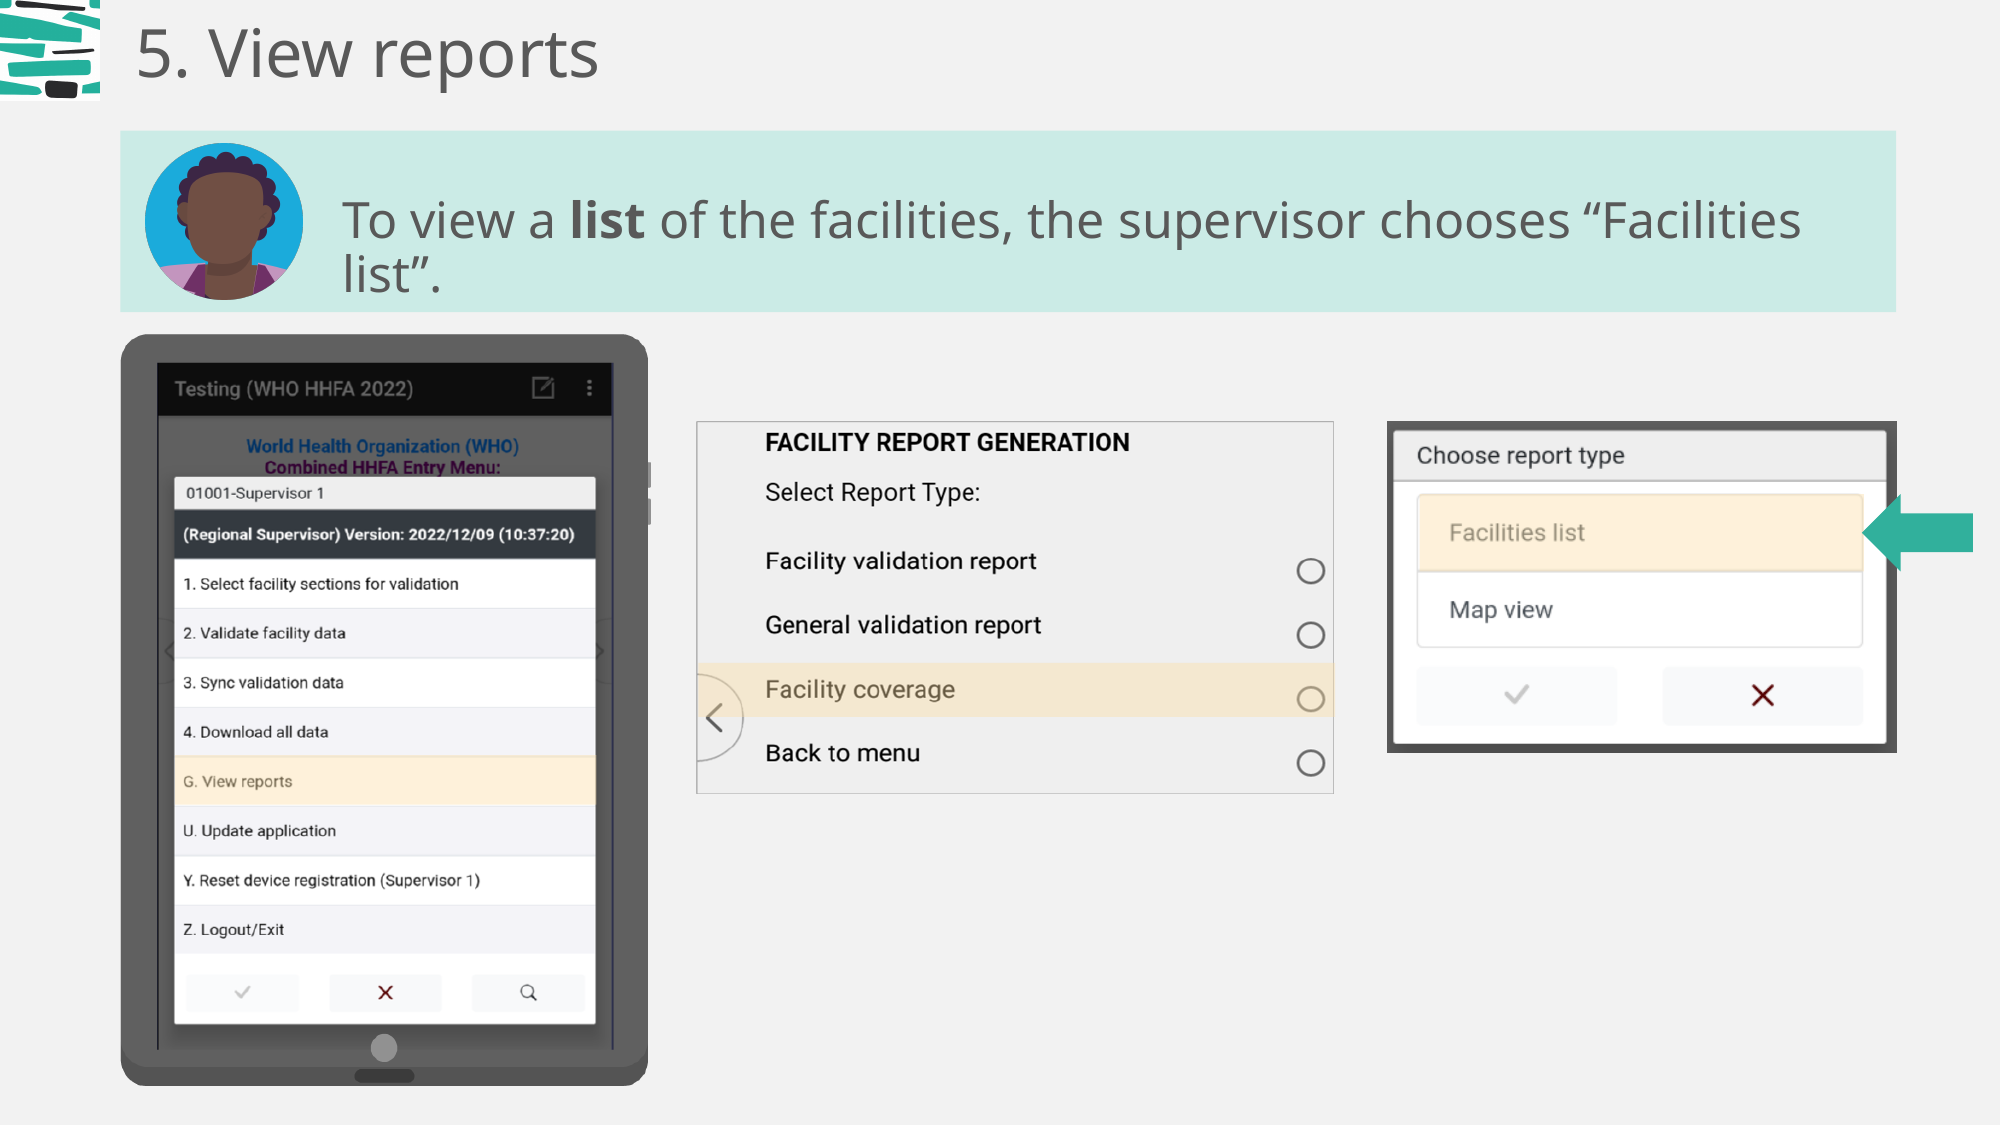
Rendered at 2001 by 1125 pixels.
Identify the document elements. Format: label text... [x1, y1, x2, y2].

text_box To view a list of the facilities, the supervisor chooses “Facilities list”. [327, 188, 1870, 312]
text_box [0, 0, 1662, 101]
picture [145, 143, 303, 300]
text_box [1897, 491, 1974, 574]
text_box [120, 130, 1897, 313]
picture [120, 334, 651, 1086]
picture [696, 421, 1334, 794]
picture [1387, 421, 1897, 753]
